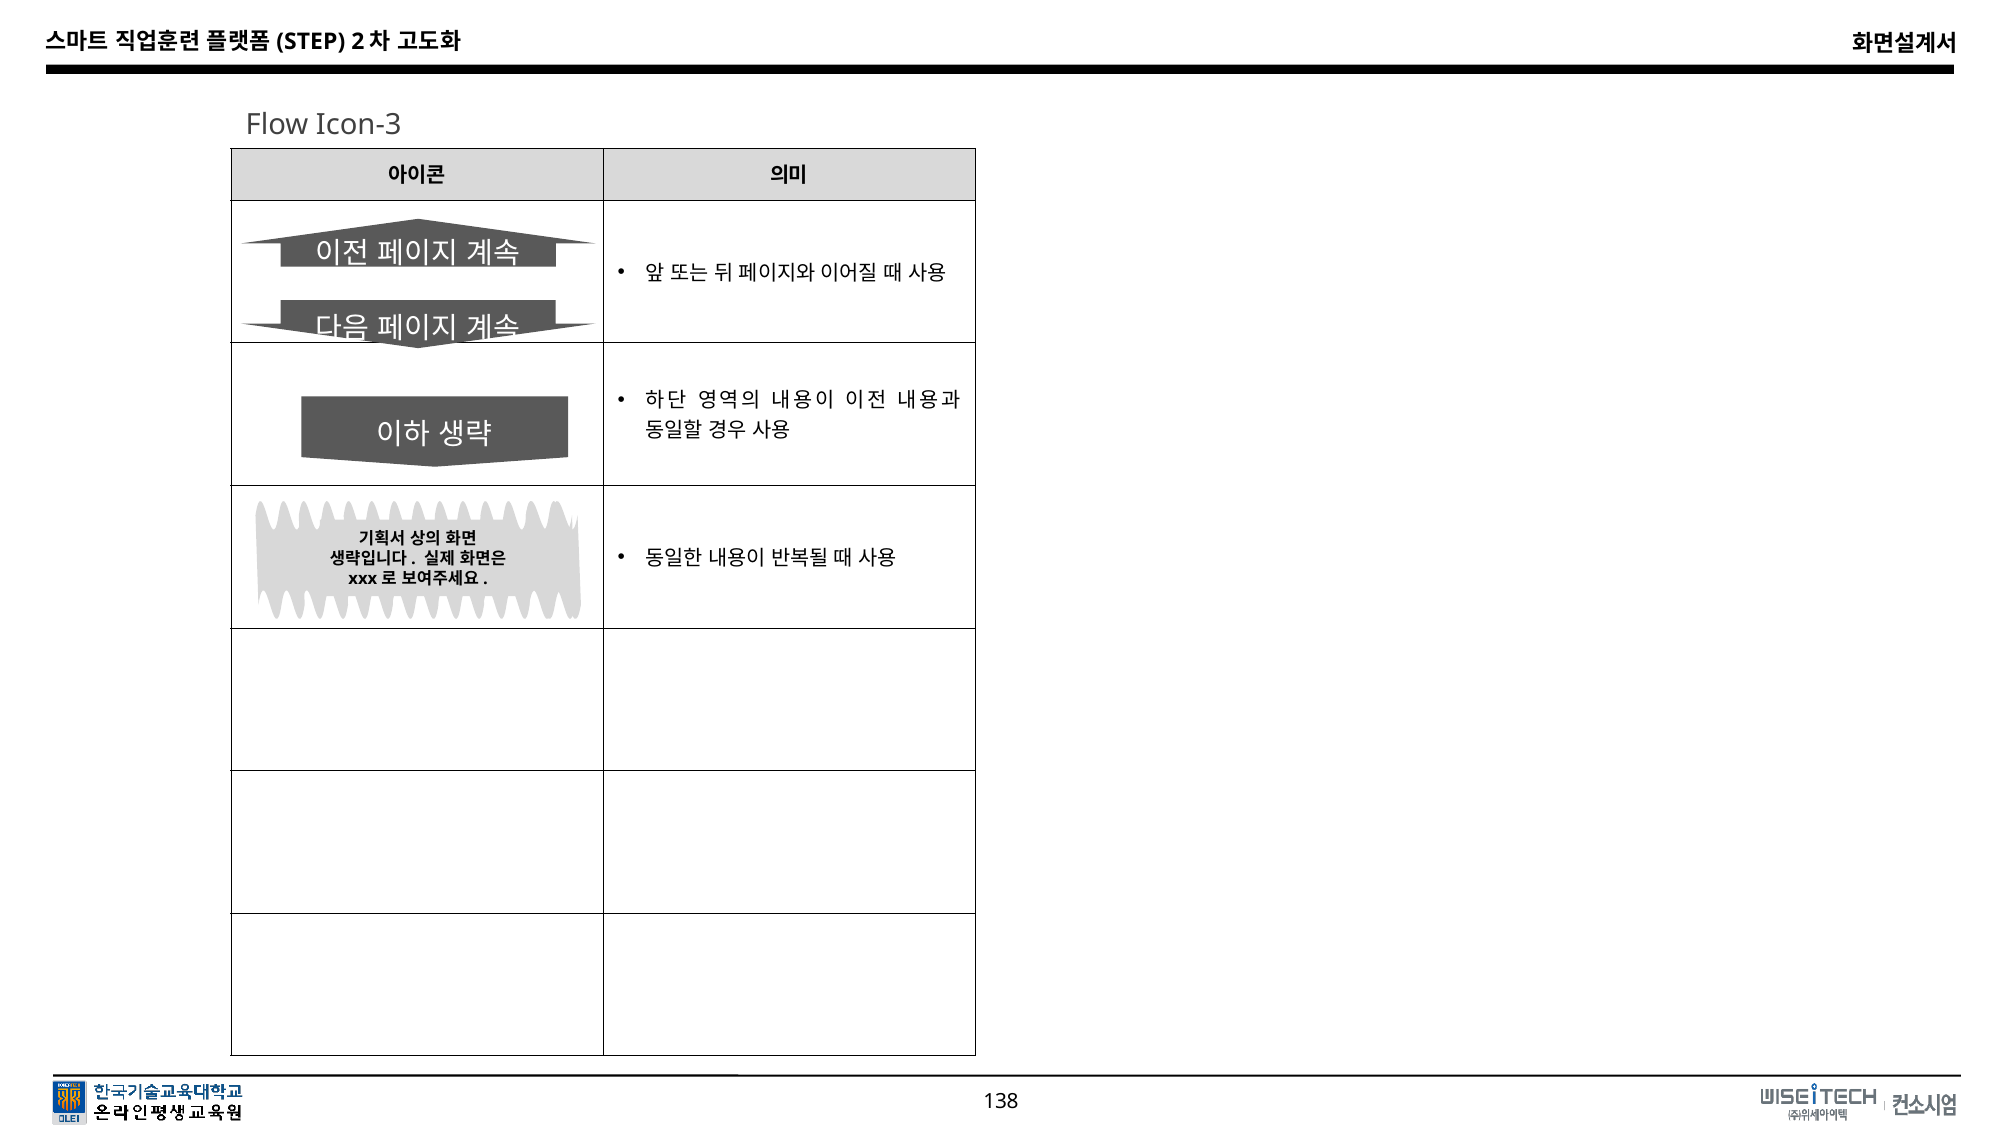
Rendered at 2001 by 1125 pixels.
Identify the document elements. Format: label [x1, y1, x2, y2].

table_cell [232, 629, 603, 770]
table_cell [604, 486, 975, 628]
table_cell [232, 343, 603, 485]
table_cell [232, 771, 603, 913]
table_cell [604, 201, 975, 342]
table_cell [604, 629, 975, 770]
picture [1752, 1077, 1961, 1125]
text_box [301, 396, 569, 467]
table_cell [232, 201, 603, 342]
table_cell [604, 343, 975, 485]
table_cell [232, 914, 603, 1055]
picture [33, 1074, 257, 1125]
text_box [240, 299, 596, 353]
table_cell [232, 486, 603, 628]
text_box [230, 97, 736, 148]
table_cell [604, 914, 975, 1055]
text_box [255, 500, 582, 620]
table_header [604, 149, 975, 200]
text_box [240, 218, 596, 278]
table_cell [604, 771, 975, 913]
table_header [232, 149, 603, 200]
